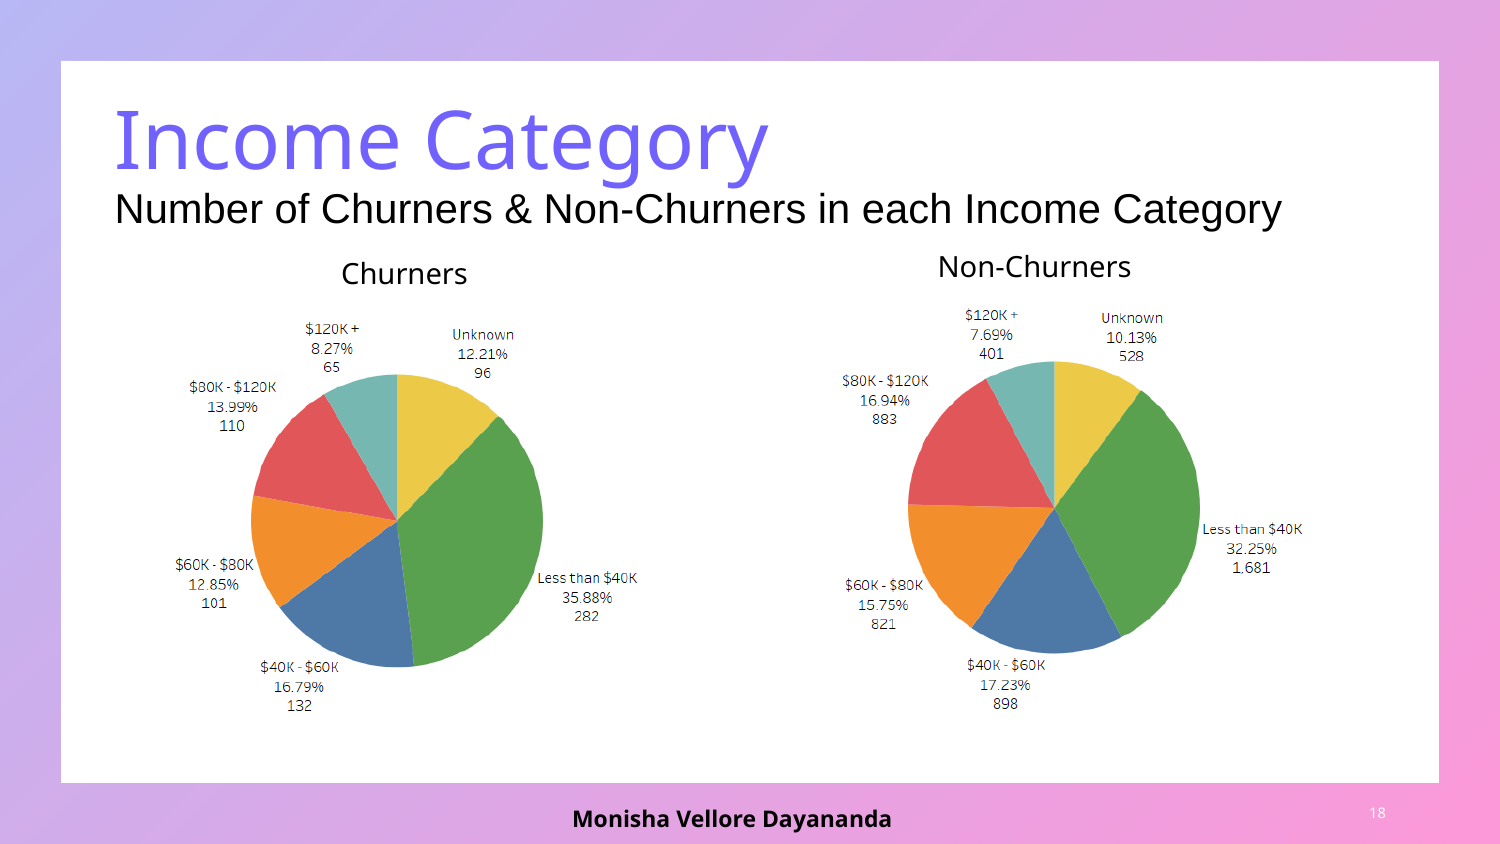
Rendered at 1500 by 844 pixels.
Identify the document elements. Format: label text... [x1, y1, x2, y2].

text_box Non-Churners [926, 243, 1193, 282]
slide_number ‹#› [1059, 791, 1397, 836]
picture [800, 283, 1318, 727]
text_box Monisha Vellore Dayananda [486, 791, 979, 844]
picture [137, 293, 657, 745]
title Income Category Number of Churners & Non-Churners in each Income Category [103, 84, 1398, 248]
text_box Churners [329, 249, 596, 292]
